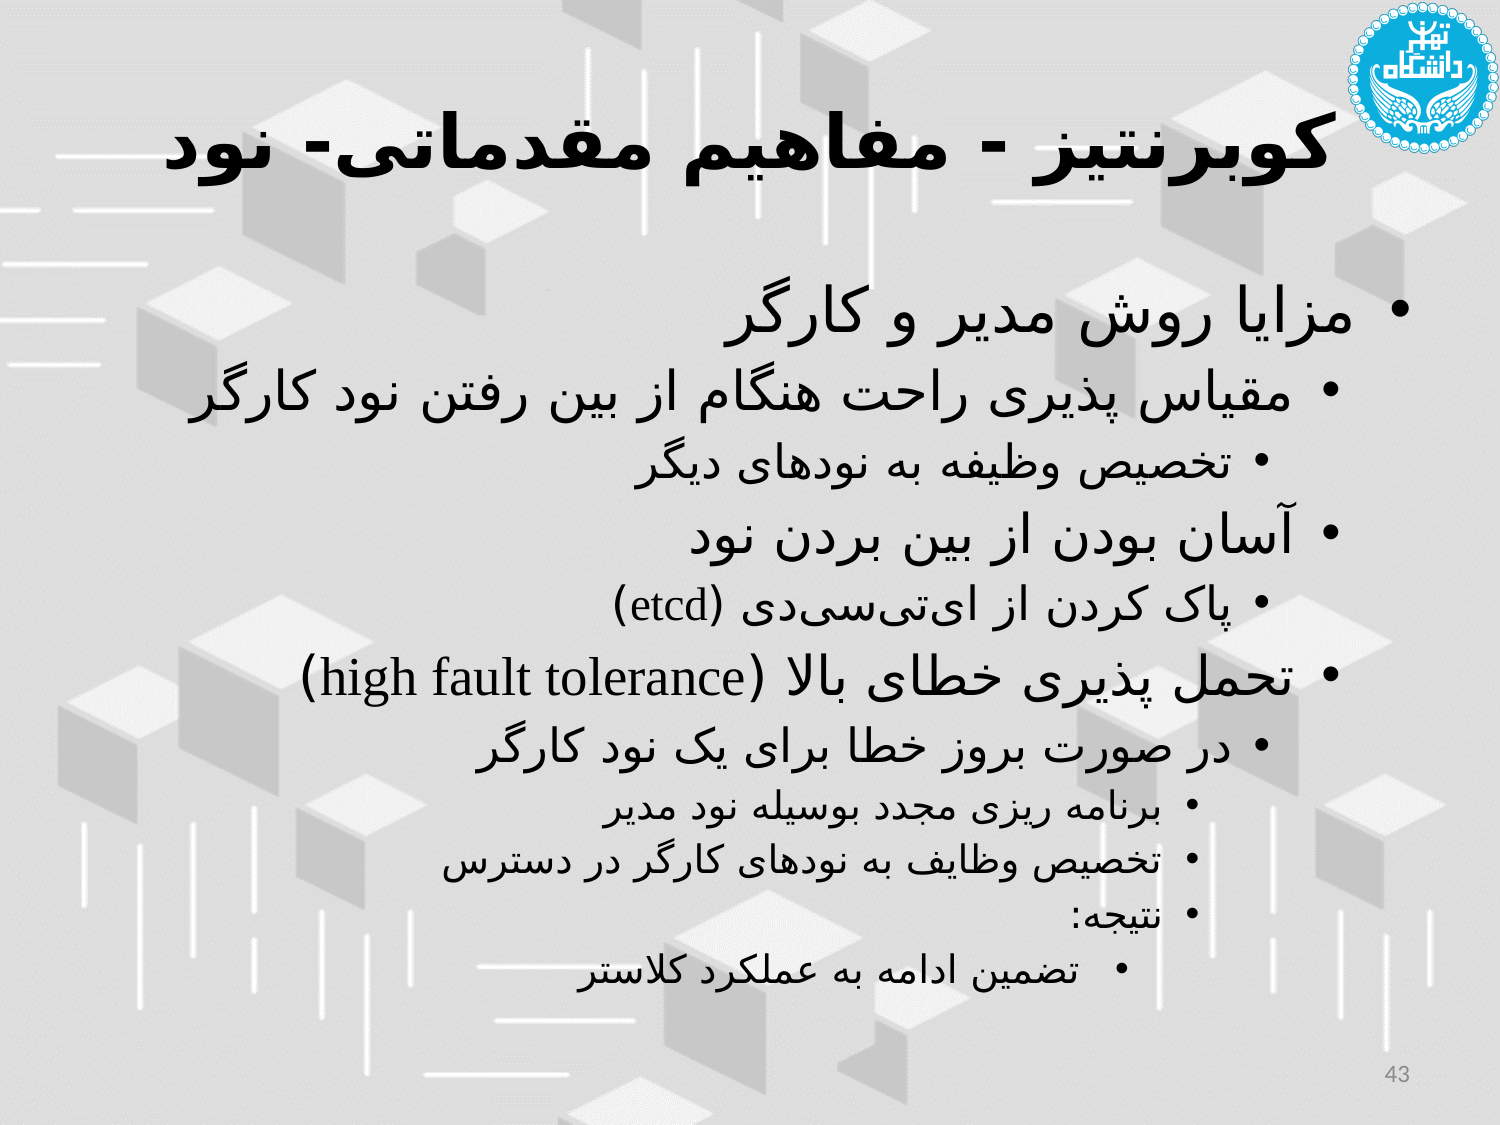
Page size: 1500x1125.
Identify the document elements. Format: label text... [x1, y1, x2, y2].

list مزایا روش مدیر و کارگر مقیاس پذیری راحت هنگام از بین رفتن نود کارگر تخصیص وظیفه به نودهای دیگر آسان بودن از بین بردن نود پاک کردن از ای‌تی‌سی‌دی (etcd) تحمل پذیری خطای بالا (high fault tolerance) در صورت بروز خطا برای یک نود کارگر برنامه ریزی مجدد بوسیله نود مدیر تخصیص وظایف به نودهای کارگر در دسترس نتیجه: تضمین ادامه به عملکرد کلاستر [75, 262, 1425, 1005]
title کوبرنتیز - مفاهیم مقدماتی- نود [75, 45, 1425, 233]
slide_number 43 [1074, 1042, 1425, 1103]
picture [0, 0, 1500, 1125]
